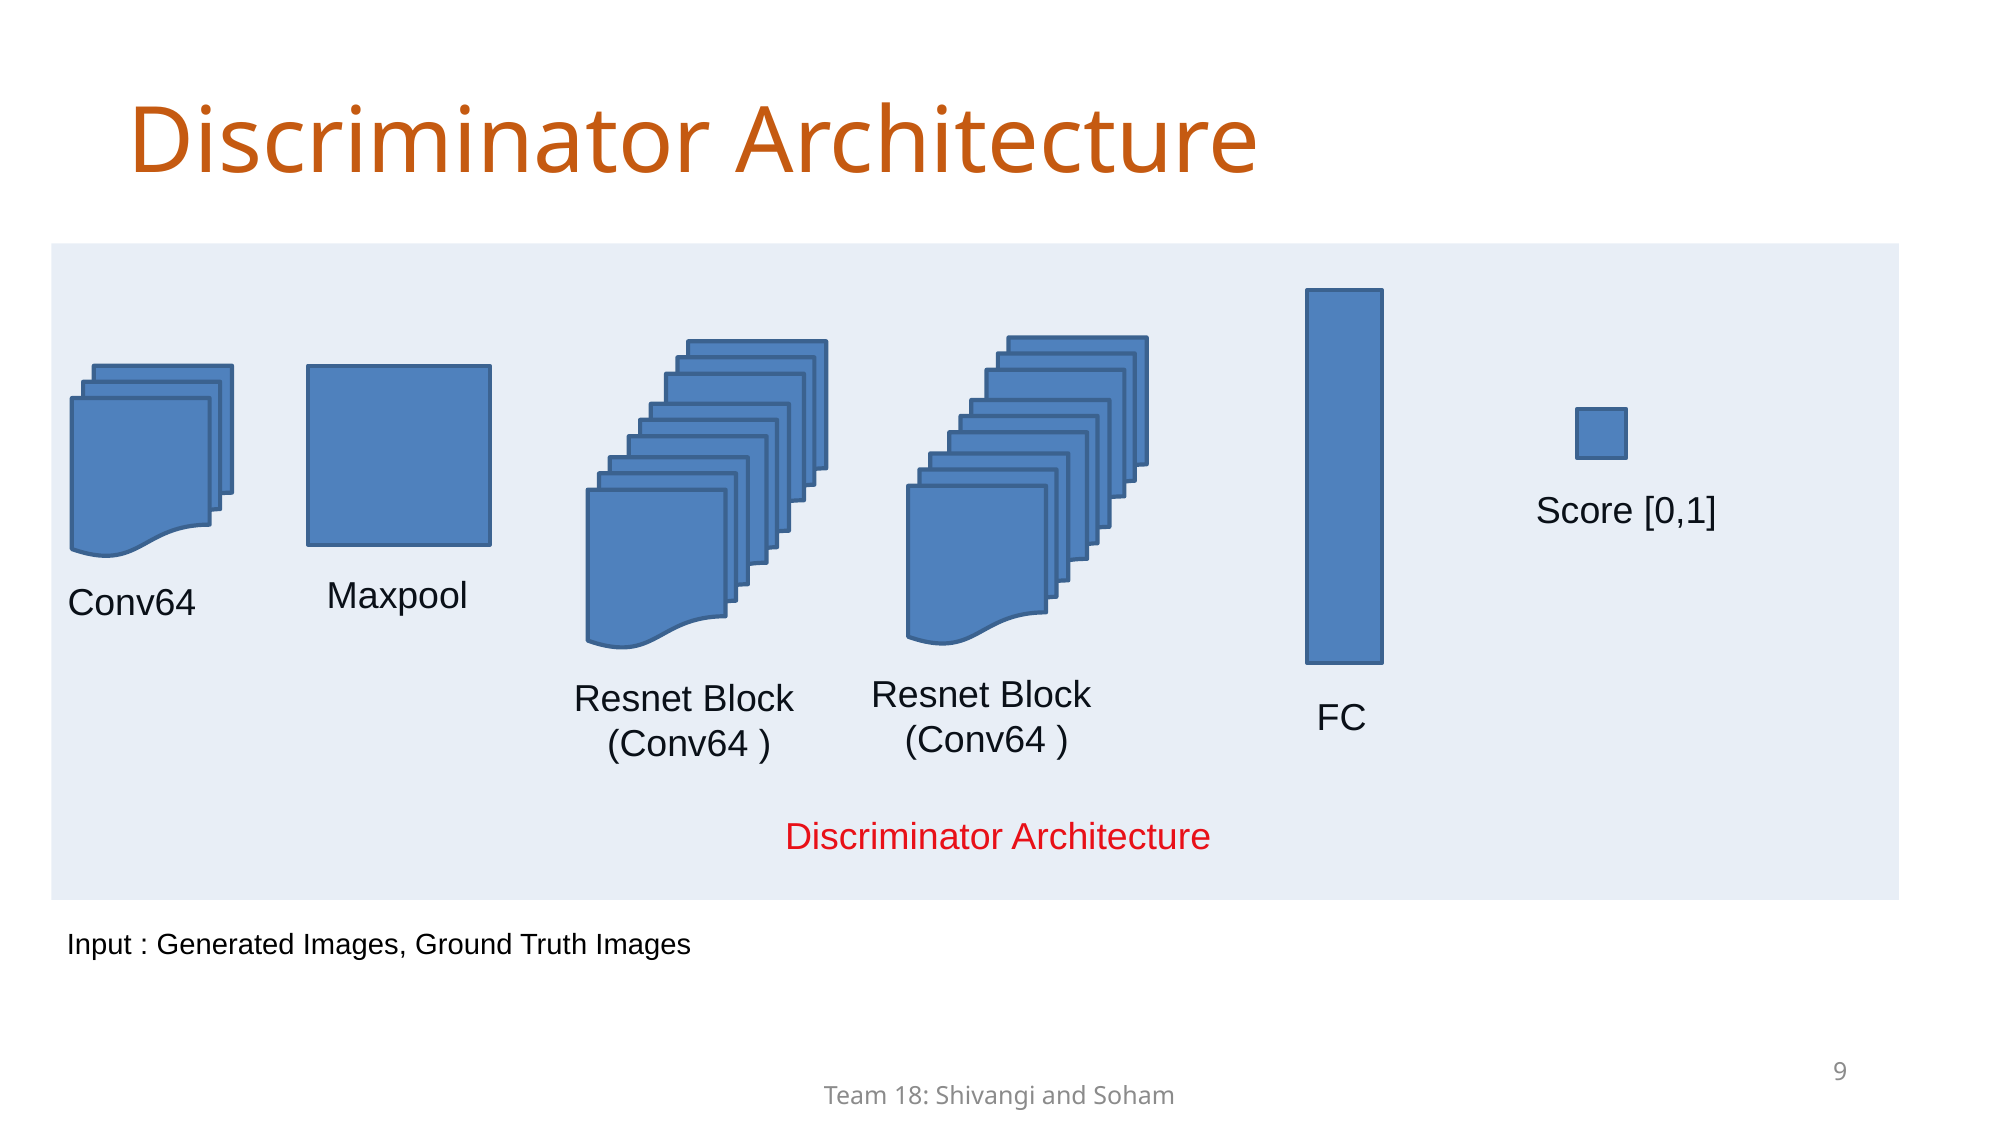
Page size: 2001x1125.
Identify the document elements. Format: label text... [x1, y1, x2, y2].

text_box 9 [1412, 1042, 1863, 1103]
text_box [51, 243, 1899, 900]
text_box Discriminator Architecture [112, 26, 1838, 243]
text_box Input : Generated Images, Ground Truth Images [52, 918, 708, 969]
text_box Team 18: Shivangi and Soham [662, 1065, 1338, 1125]
